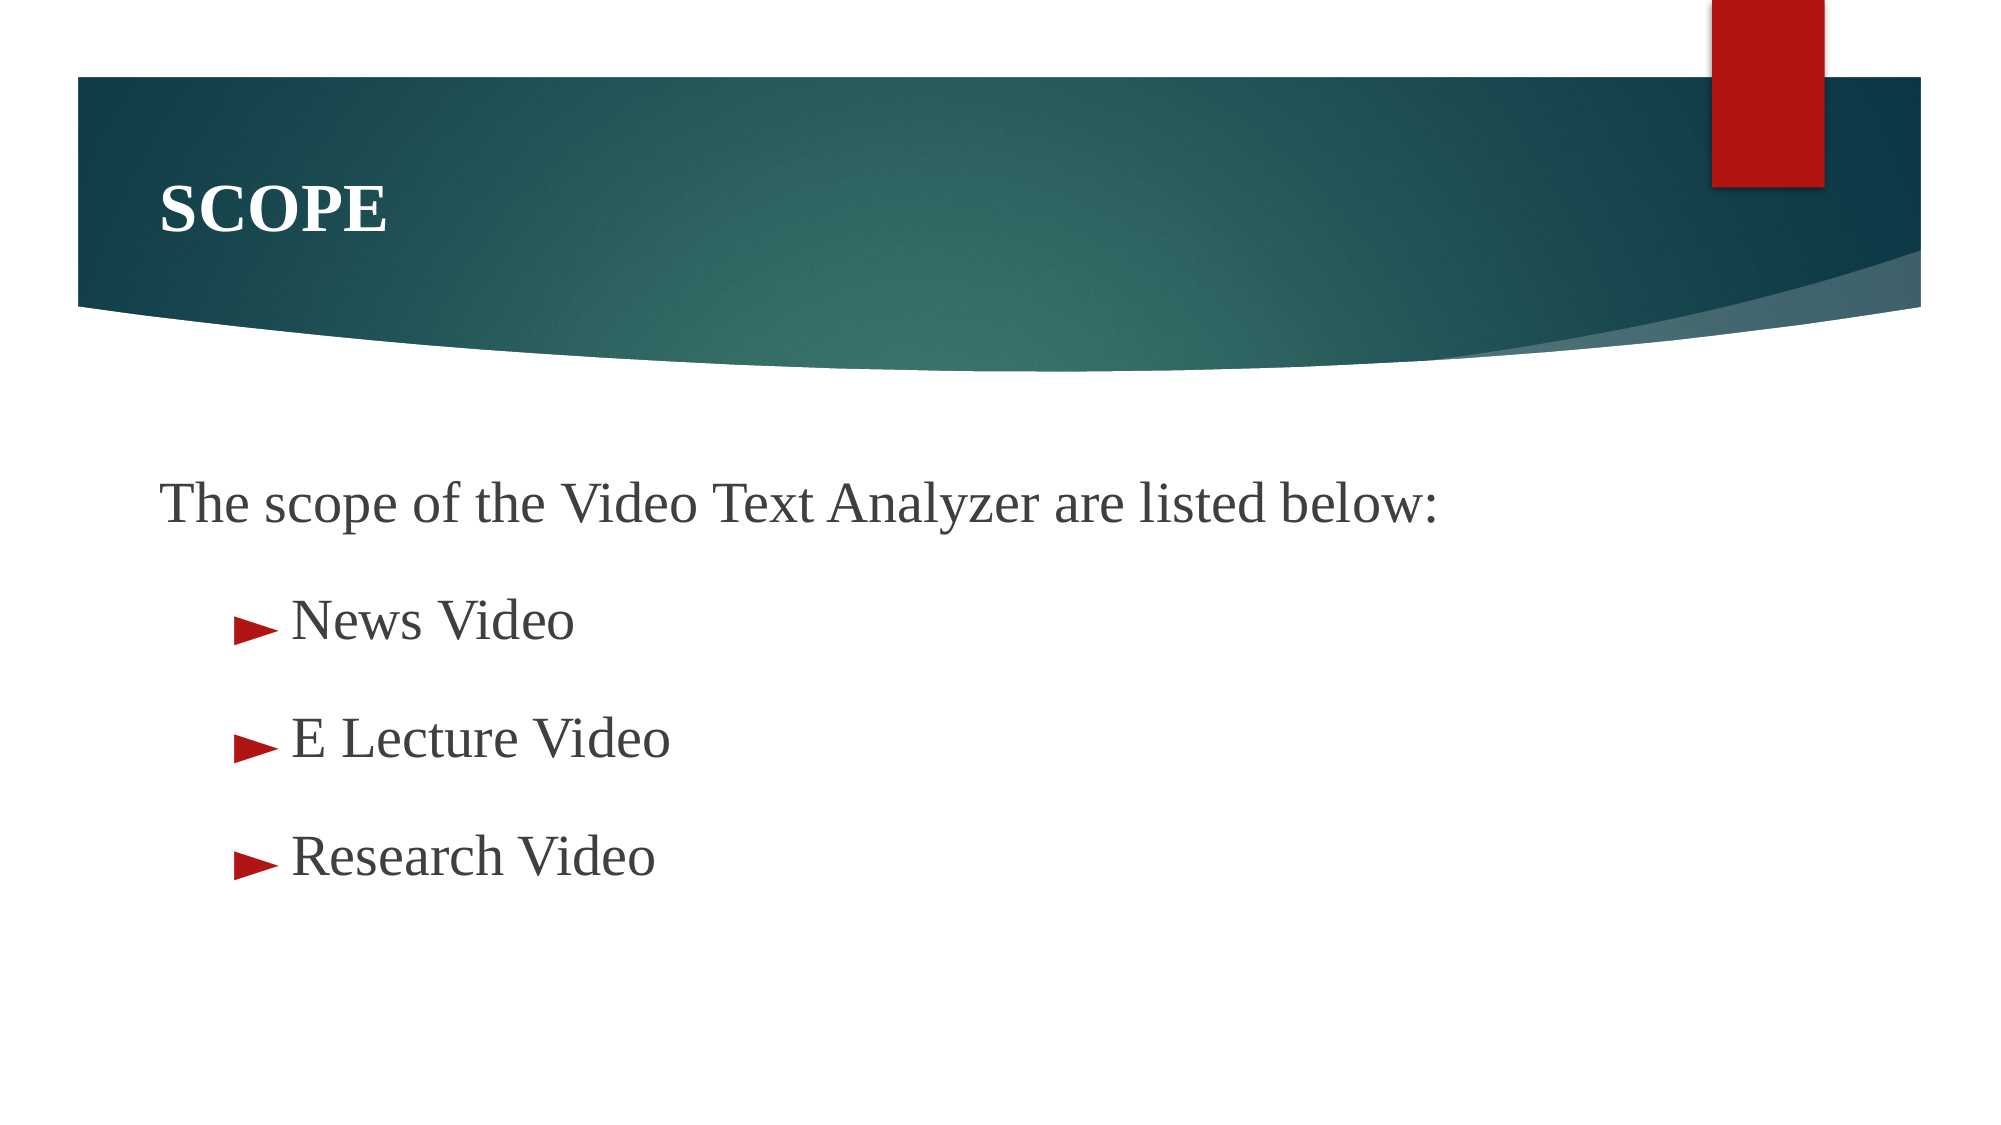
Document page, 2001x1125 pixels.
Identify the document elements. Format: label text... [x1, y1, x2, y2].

picture [1732, 78, 1920, 304]
list SCOPE The scope of the Video Text Analyzer are listed below: News Video E Lecture Video Research Video [144, 162, 1732, 1042]
picture [79, 78, 1712, 315]
